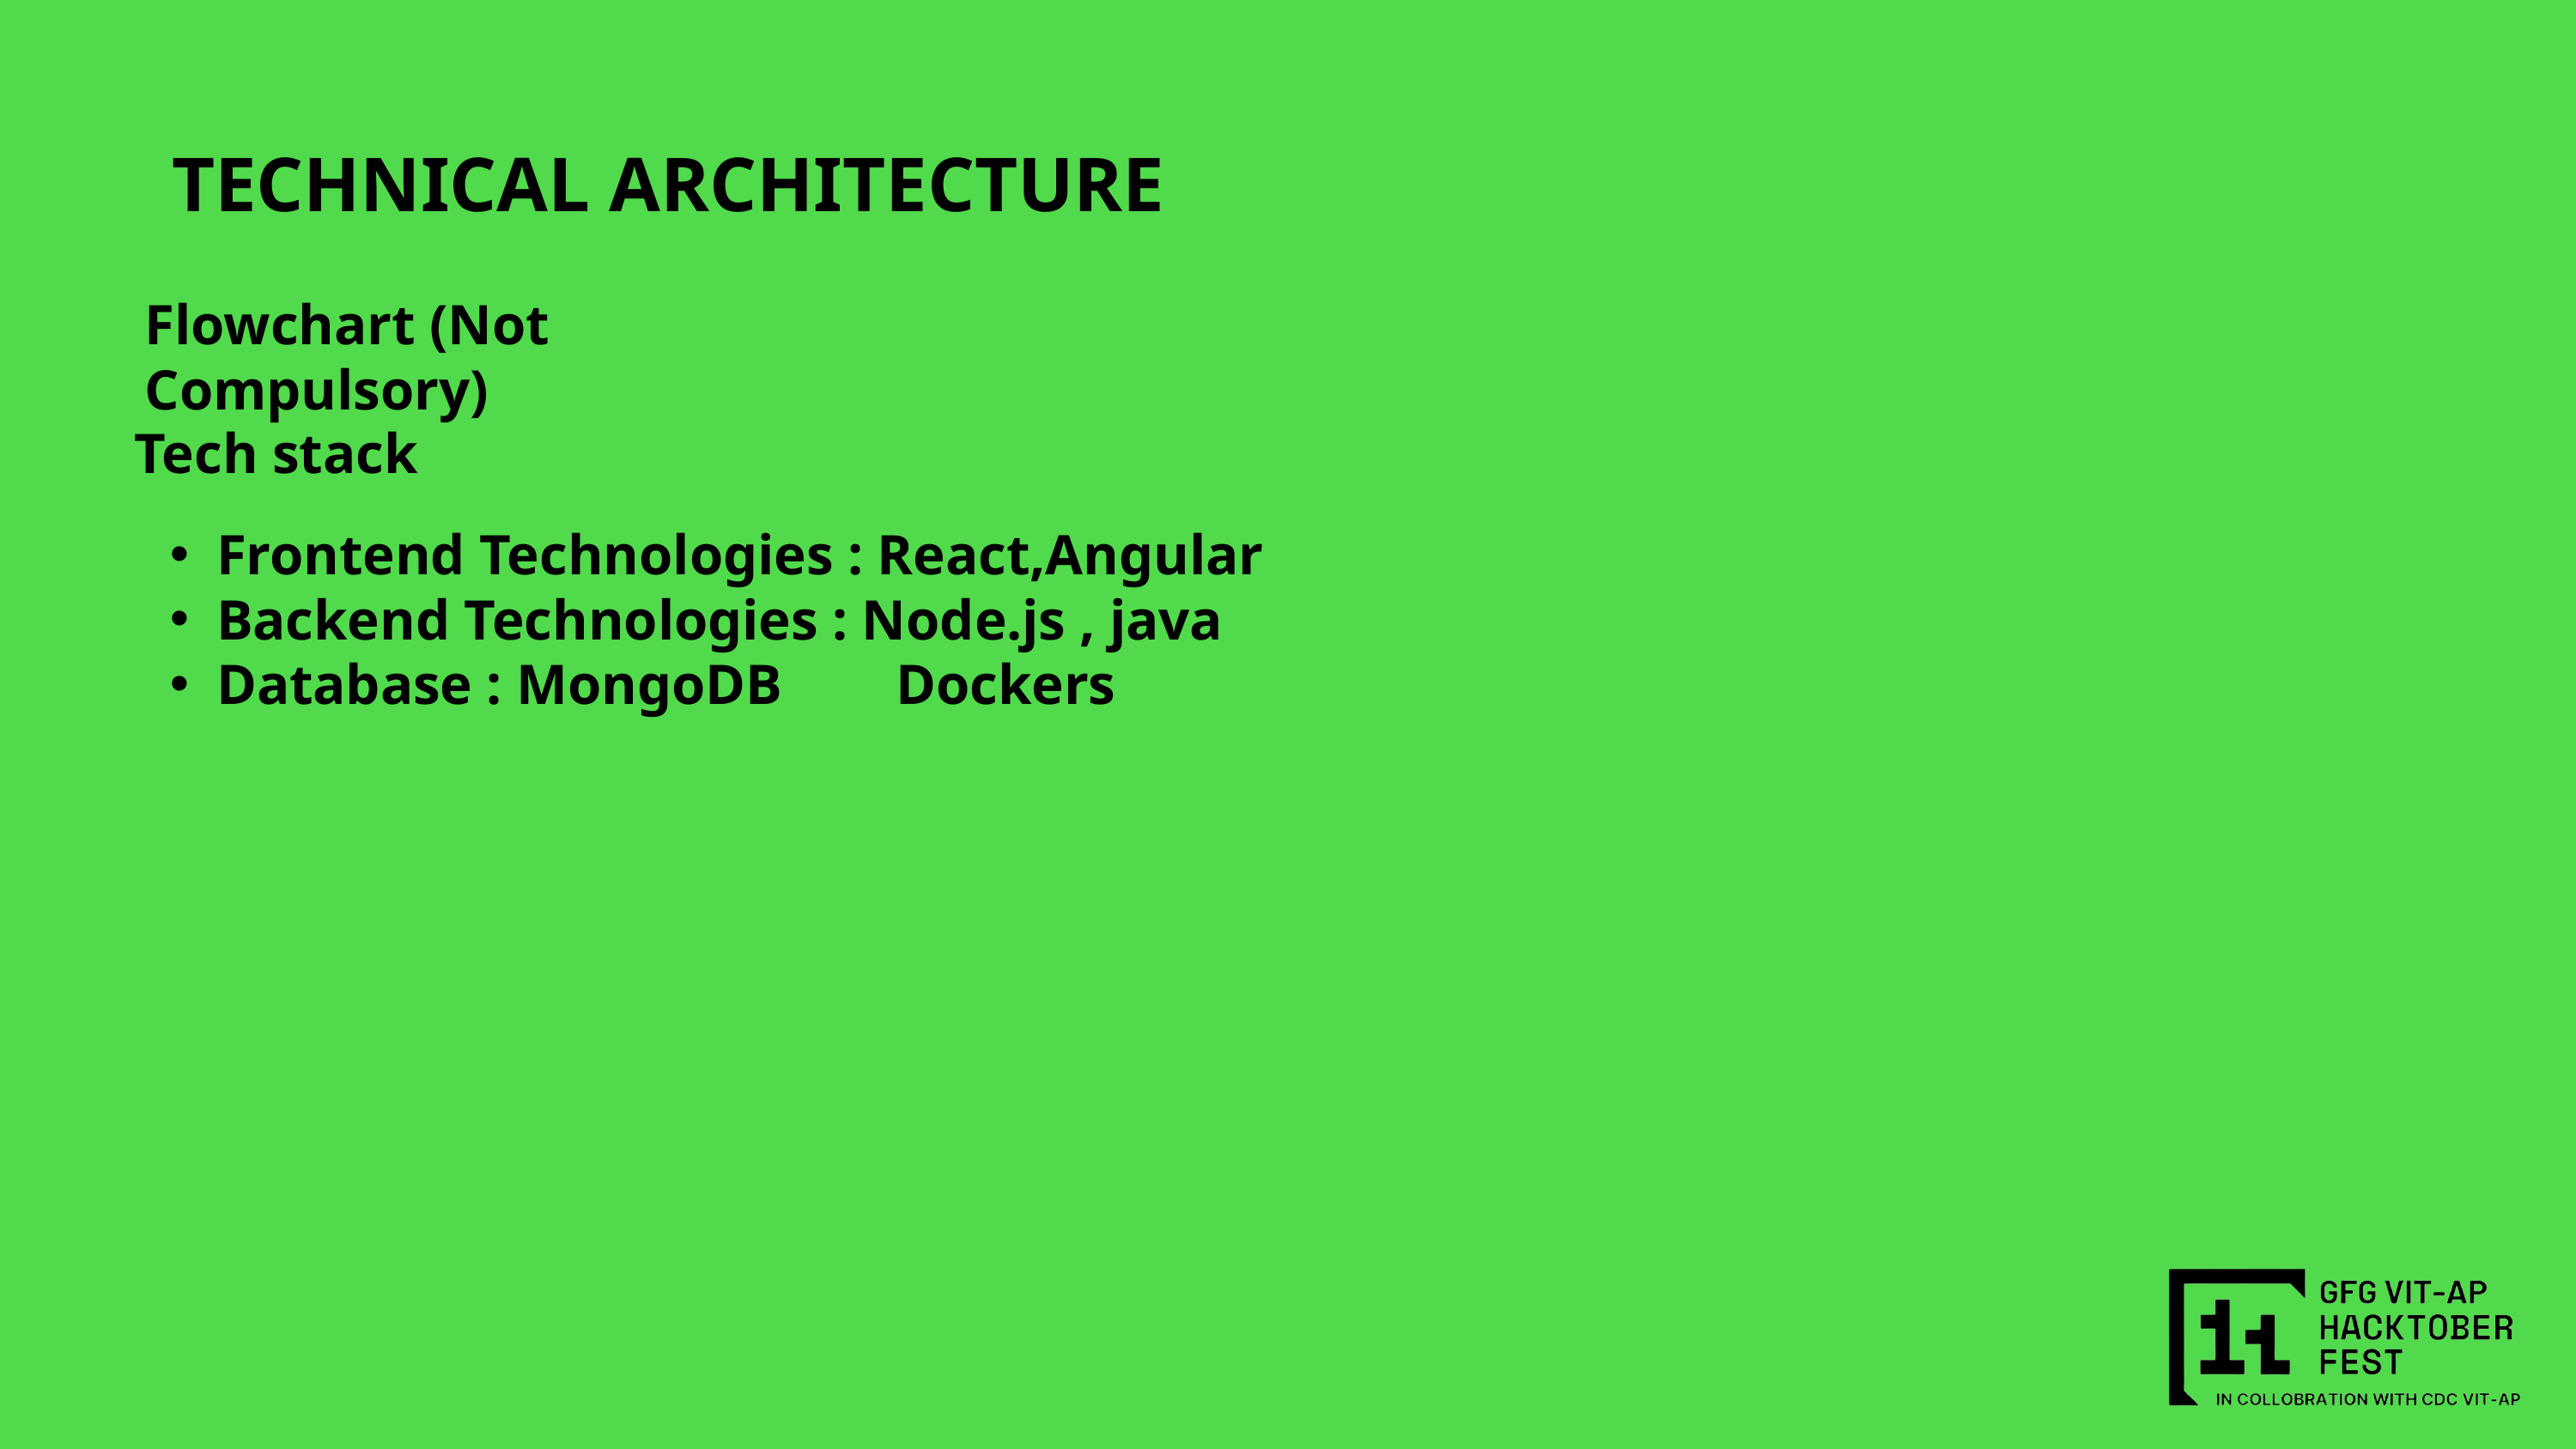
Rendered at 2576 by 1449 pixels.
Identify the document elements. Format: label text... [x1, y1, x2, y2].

text_box Frontend Technologies : React,Angular Backend Technologies : Node.js , java Database : MongoDB Dockers [124, 520, 1551, 716]
text_box Tech stack [75, 419, 478, 484]
text_box TECHNICAL ARCHITECTURE [172, 138, 2458, 316]
text_box Flowchart (Not Compulsory) [144, 290, 837, 486]
picture [2103, 1196, 2576, 1449]
